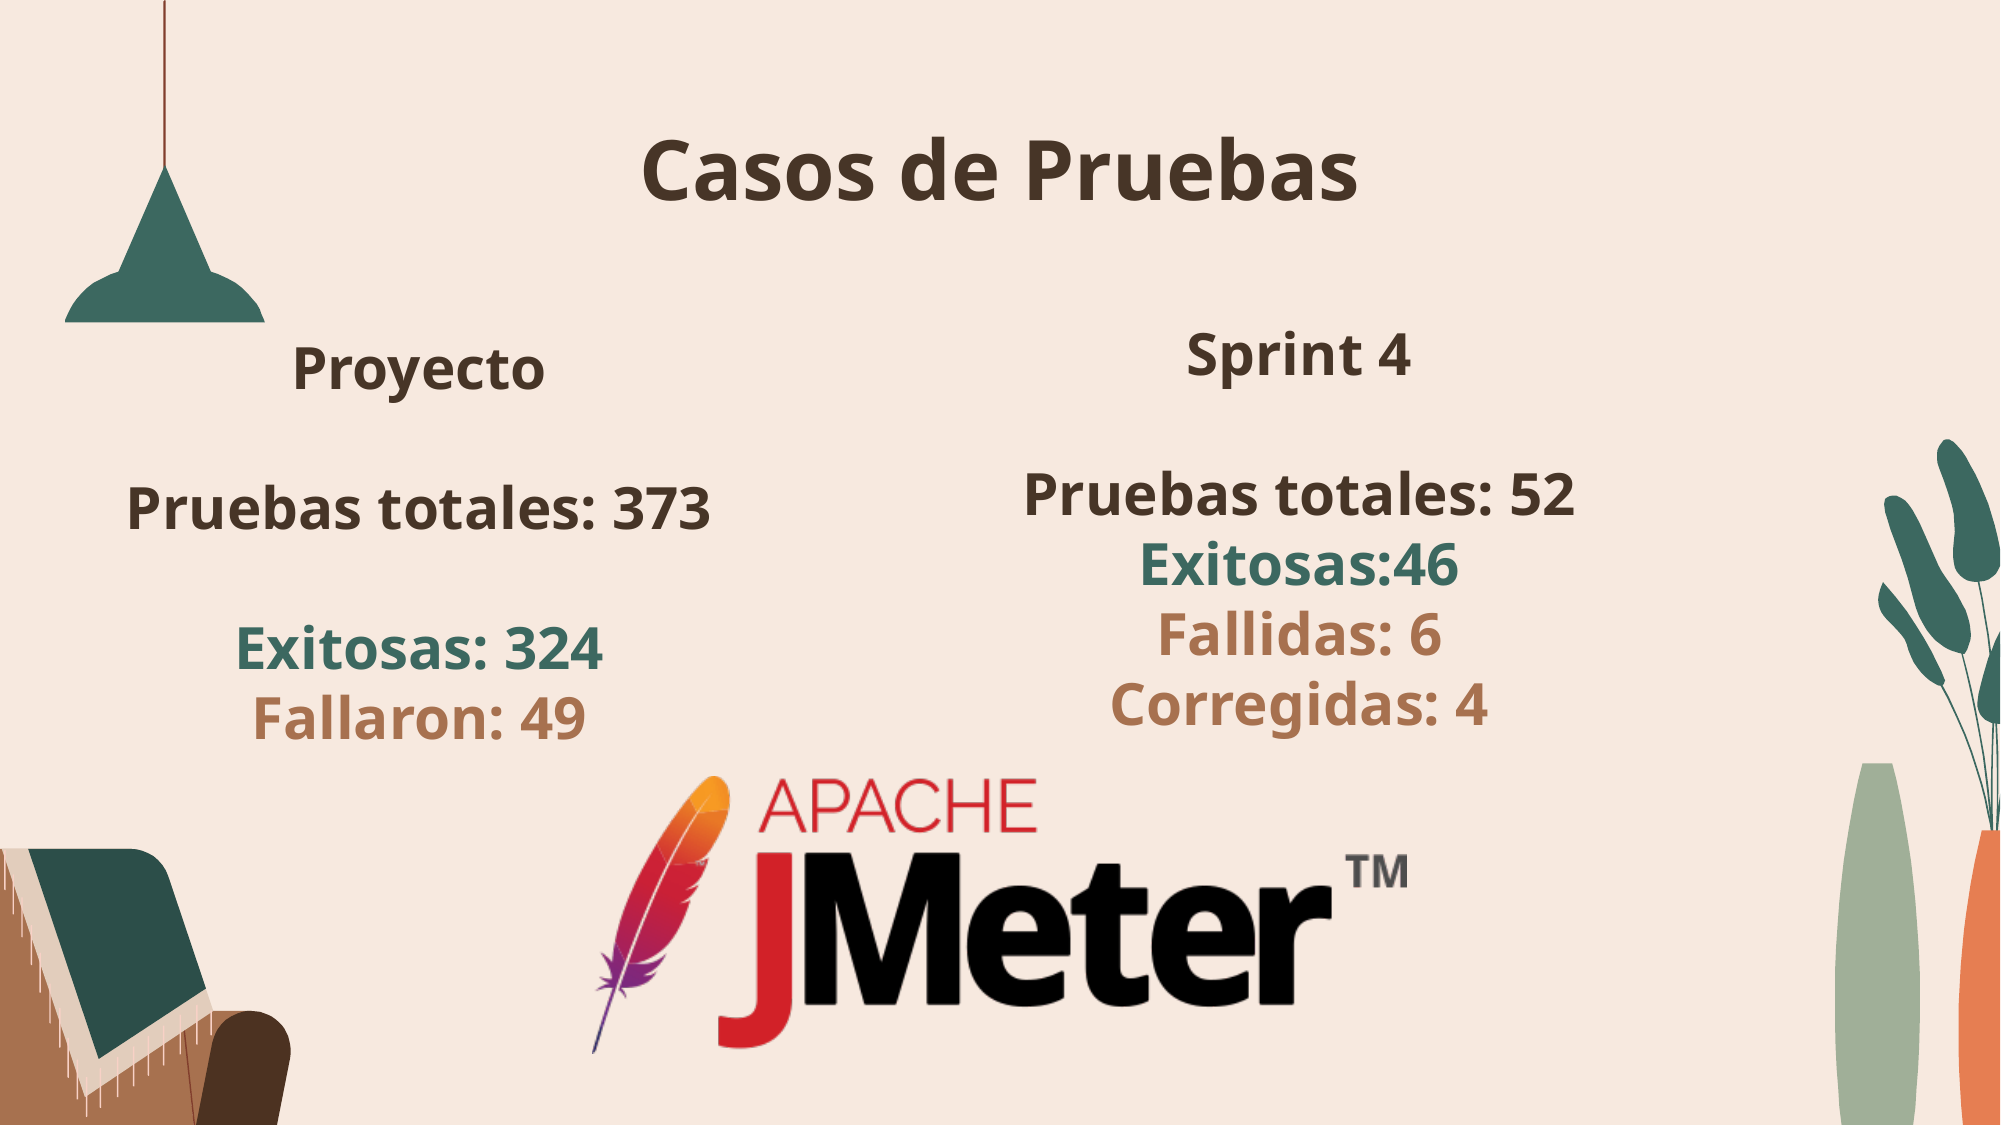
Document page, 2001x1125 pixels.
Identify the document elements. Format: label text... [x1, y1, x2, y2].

title Casos de Pruebas [155, 97, 1845, 223]
subtitle Sprint 4 Pruebas totales: 52 Exitosas:46 Fallidas: 6 Corregidas: 4 [954, 297, 1644, 674]
picture [592, 776, 1408, 1054]
subtitle Proyecto Pruebas totales: 373 Exitosas: 324 Fallaron: 49 [74, 311, 764, 688]
